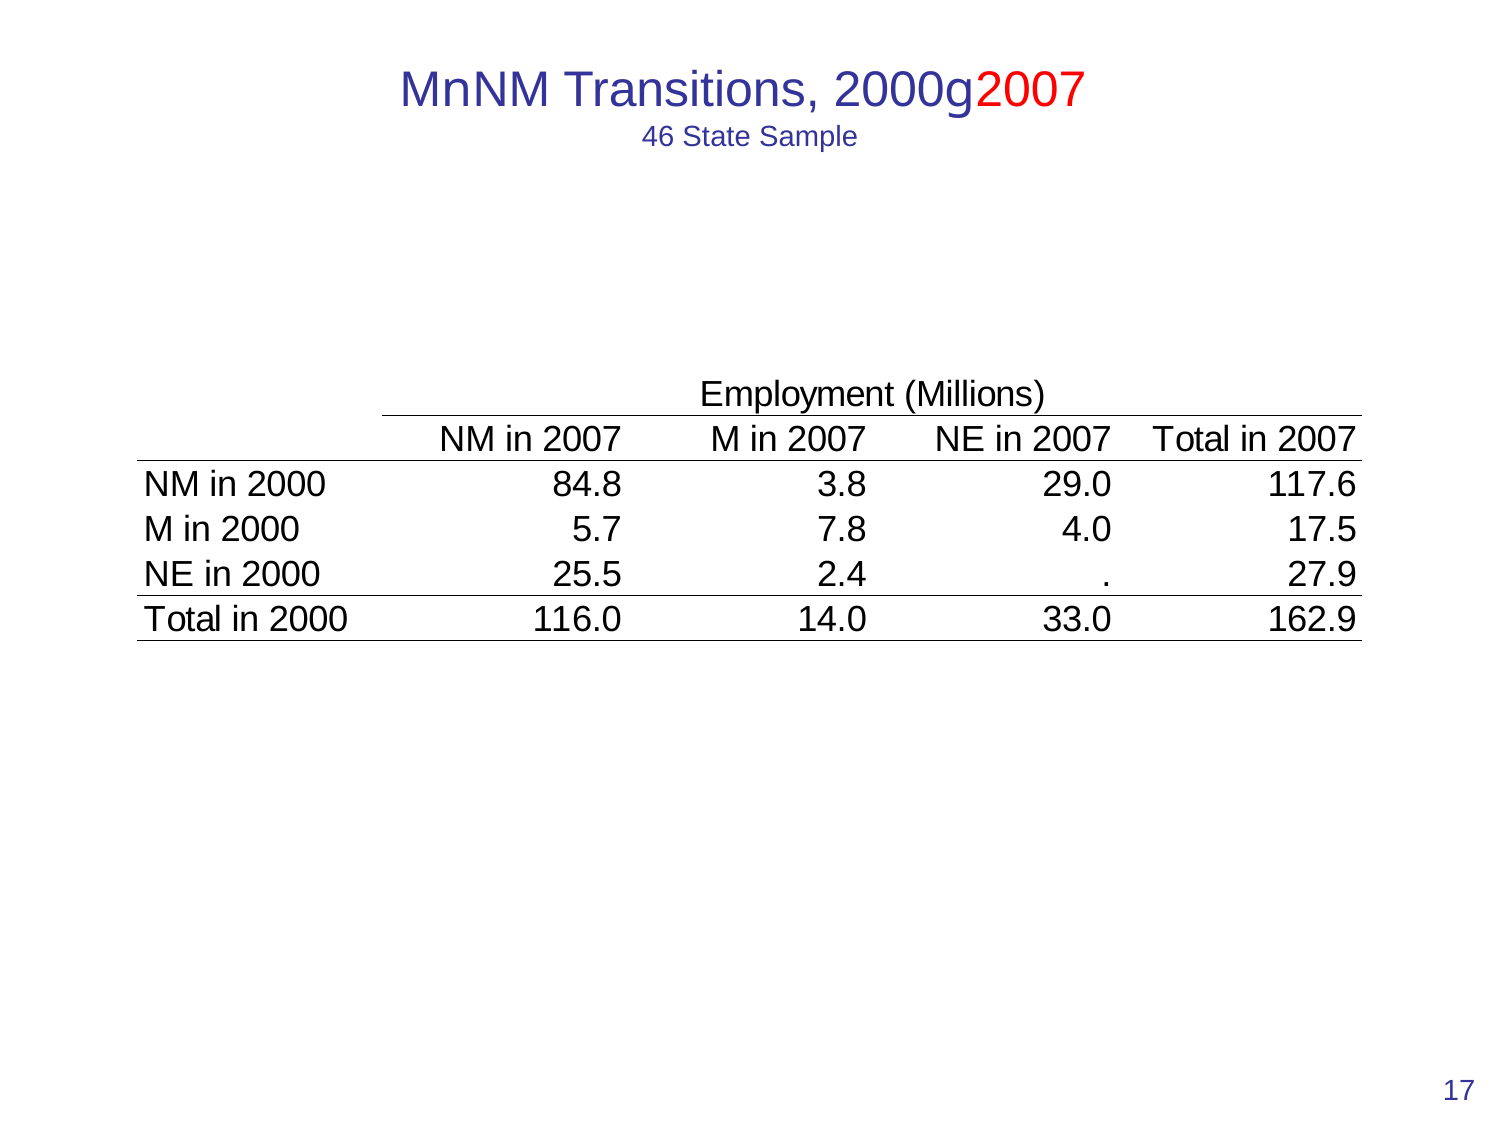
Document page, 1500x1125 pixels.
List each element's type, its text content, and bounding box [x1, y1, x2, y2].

slide_number 17 [1408, 1028, 1491, 1108]
title MnNM Transitions, 2000g2007 46 State Sample [57, 44, 1443, 165]
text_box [136, 369, 1364, 642]
